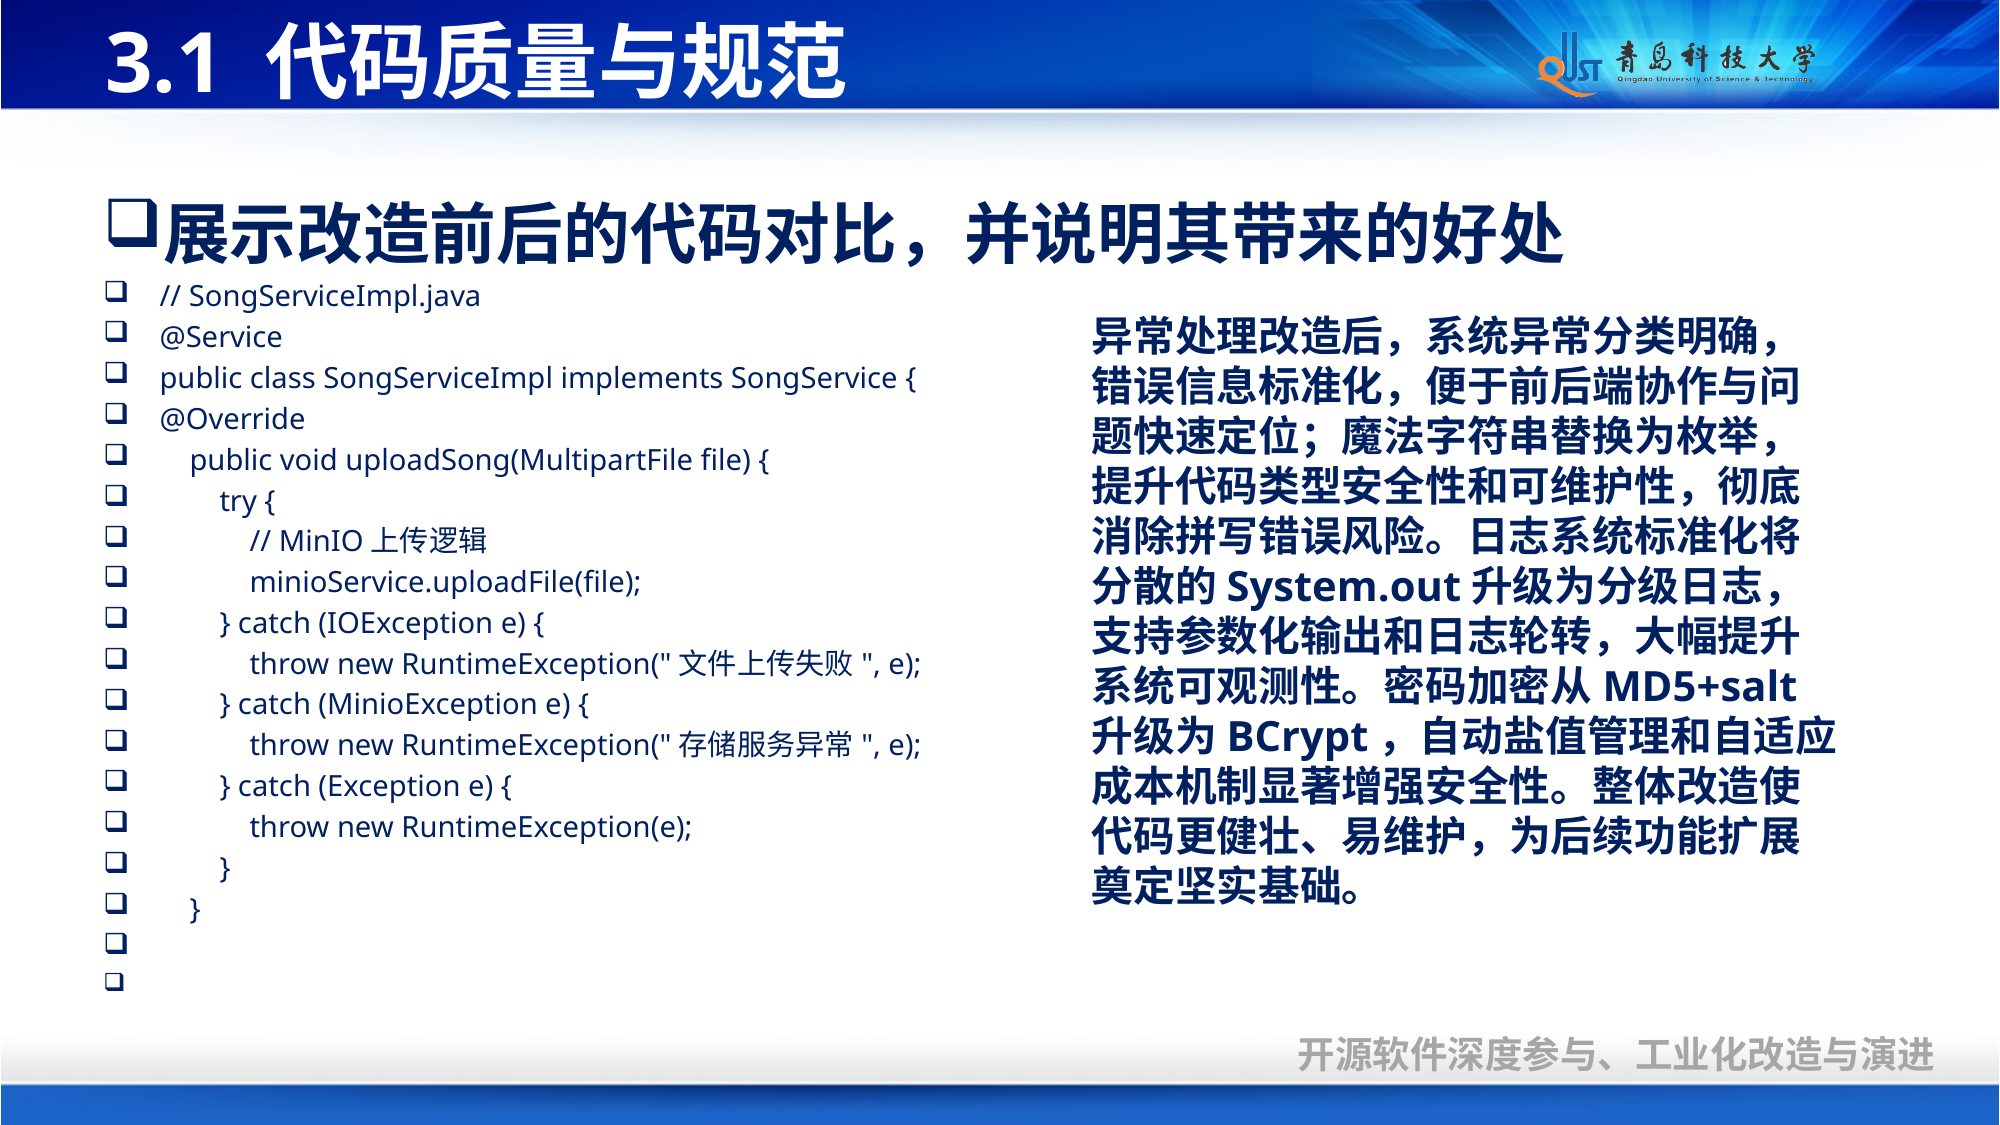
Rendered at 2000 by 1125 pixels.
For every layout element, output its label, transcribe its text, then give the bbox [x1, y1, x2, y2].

list 展示改造前后的代码对比，并说明其带来的好处 // SongServiceImpl.java @Service public class SongServiceImpl implements SongService { @Override public void uploadSong(MultipartFile file) { try { // MinIO上传逻辑 minioService.uploadFile(file); } catch (IOException e) { throw new RuntimeException("文件上传失败", e); } catch (MinioException e) { throw new RuntimeException("存储服务异常", e); } catch (Exception e) { throw new RuntimeException(e); } } [88, 184, 1880, 1012]
text_box 异常处理改造后，系统异常分类明确，错误信息标准化，便于前后端协作与问题快速定位；魔法字符串替换为枚举，提升代码类型安全性和可维护性，彻底消除拼写错误风险。日志系统标准化将分散的System.out升级为分级日志，支持参数化输出和日志轮转，大幅提升系统可观测性。密码加密从MD5+salt升级为BCrypt，自动盐值管理和自适应成本机制显著增强安全性。整体改造使代码更健壮、易维护，为后续功能扩展奠定坚实基础。 [1076, 302, 1857, 918]
title 3.1 代码质量与规范 [90, 1, 1880, 118]
picture [1, 0, 1999, 1125]
